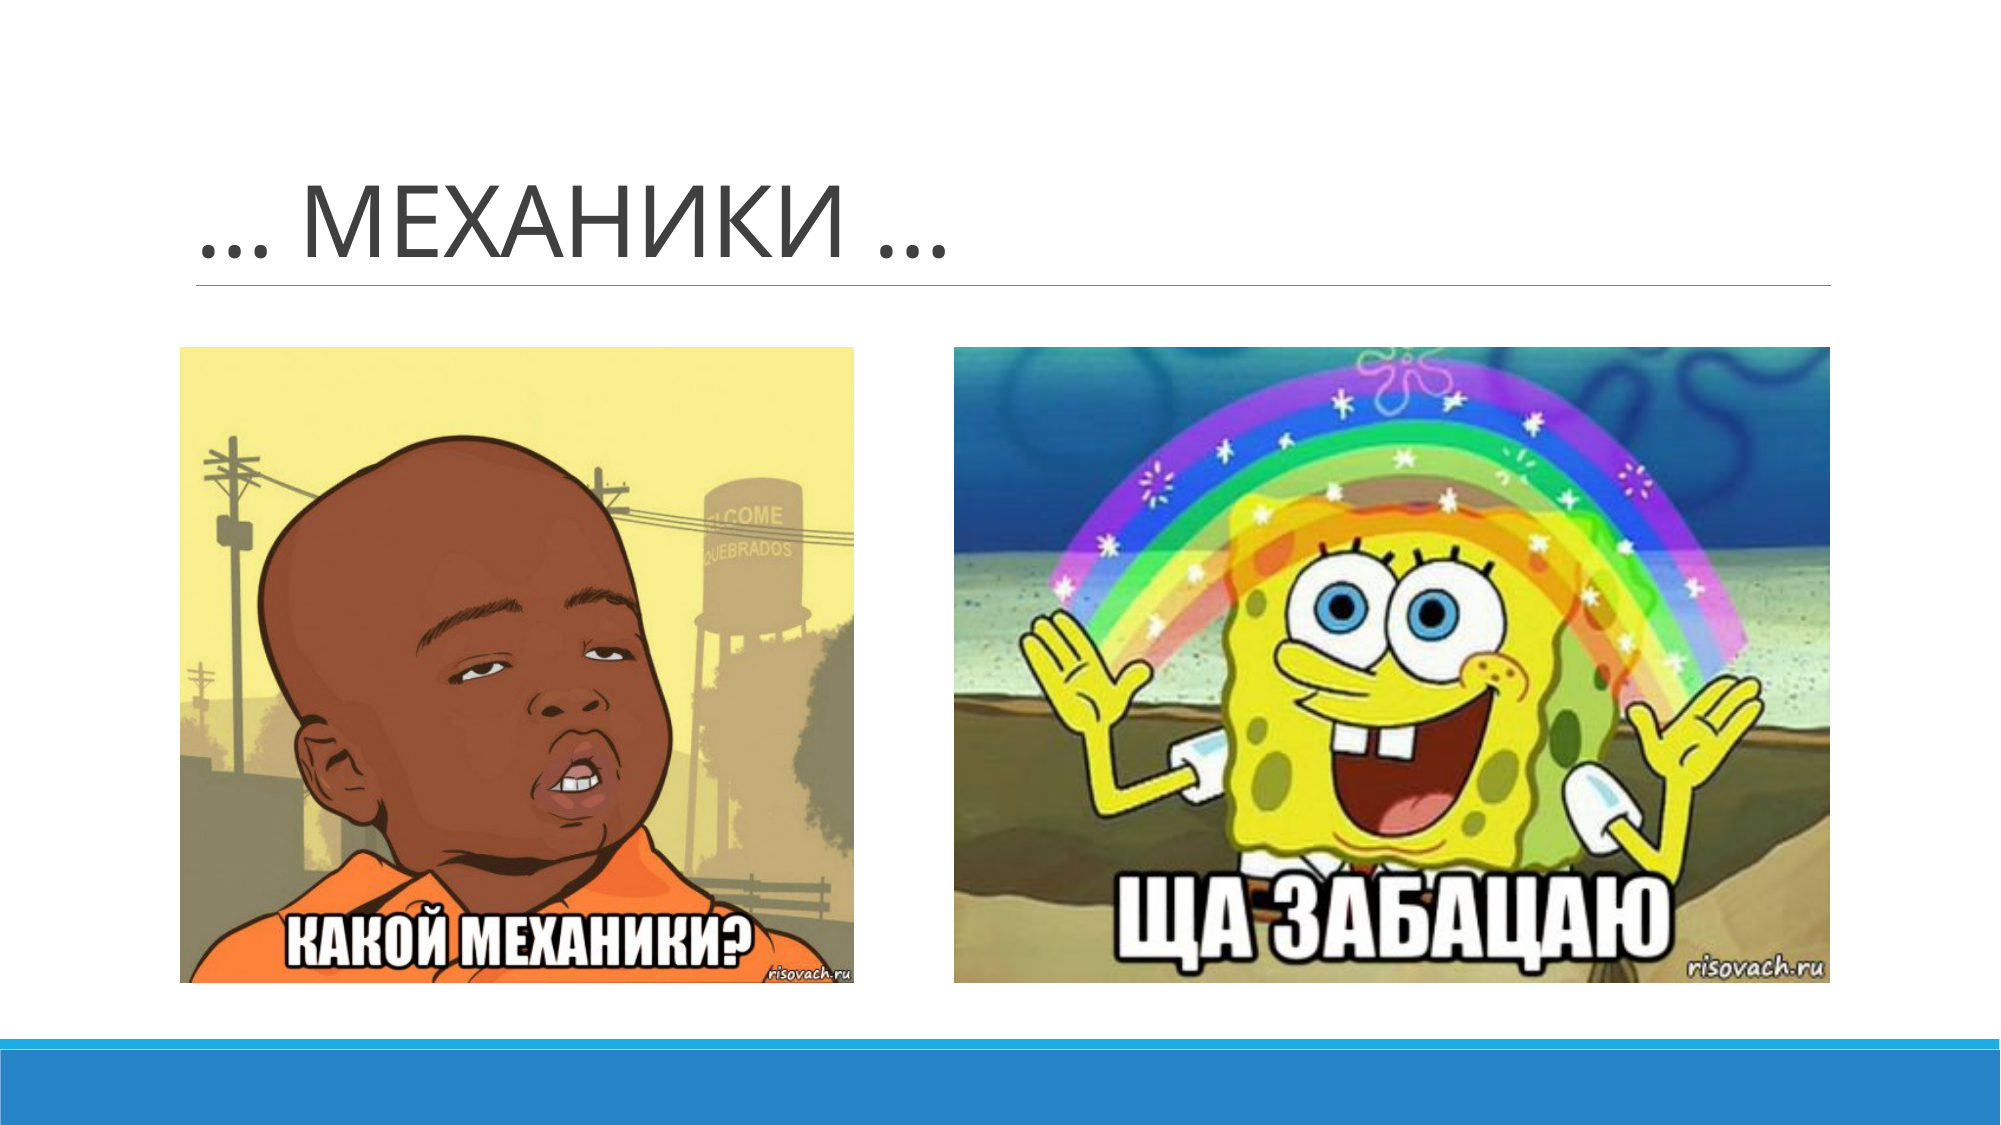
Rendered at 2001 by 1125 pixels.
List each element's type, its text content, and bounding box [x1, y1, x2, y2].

picture [953, 347, 1831, 984]
picture [179, 347, 855, 984]
title … МЕХАНИКИ … [180, 47, 1830, 285]
